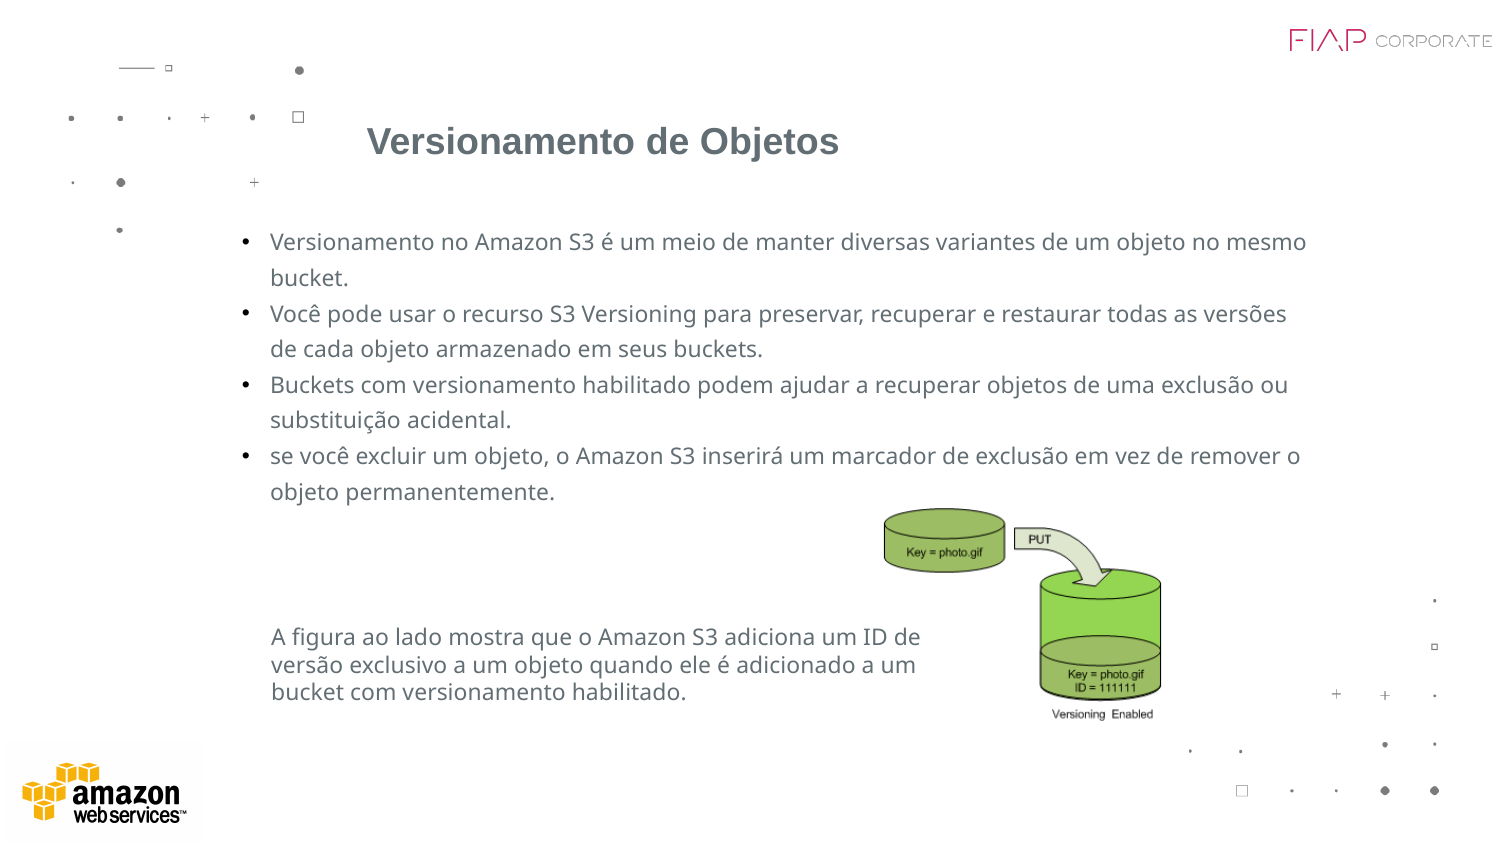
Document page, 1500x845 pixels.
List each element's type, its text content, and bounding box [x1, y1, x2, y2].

text_box Versionamento no Amazon S3 é um meio de manter diversas variantes de um objeto no mesmo bucket. Você pode usar o recurso S3 Versioning para preservar, recuperar e restaurar todas as versões de cada objeto armazenado em seus buckets. Buckets com versionamento habilitado podem ajudar a recuperar objetos de uma exclusão ou substituição acidental. se você excluir um objeto, o Amazon S3 inserirá um marcador de exclusão em vez de remover o objeto permanentemente. [226, 211, 1326, 513]
picture [4, 16, 1500, 845]
text_box A figura ao lado mostra que o Amazon S3 adiciona um ID de versão exclusivo a um objeto quando ele é adicionado a um bucket com versionamento habilitado. [256, 615, 843, 713]
text_box Versionamento de Objetos [351, 104, 886, 170]
